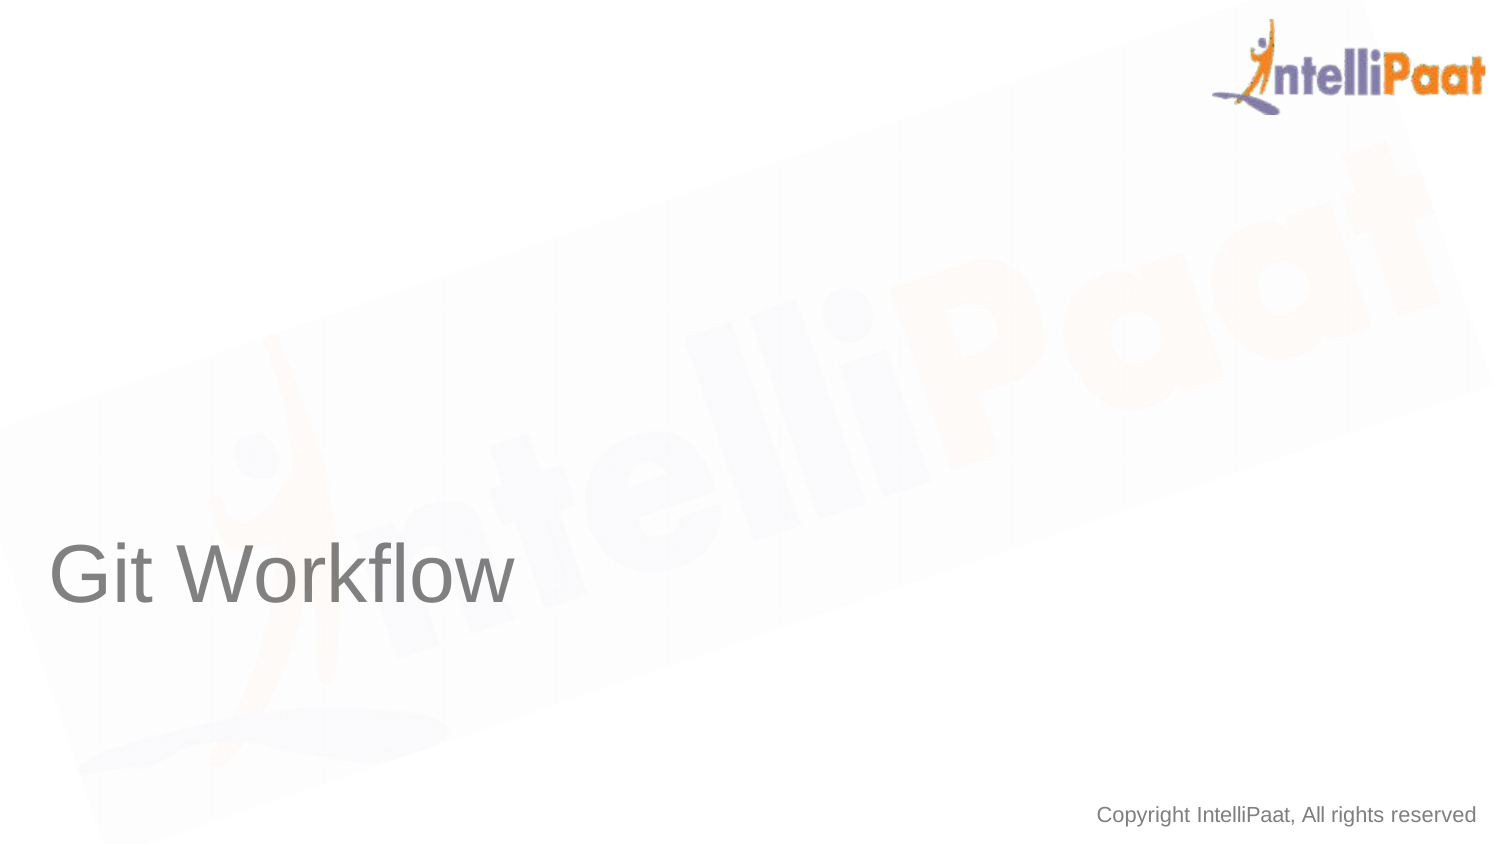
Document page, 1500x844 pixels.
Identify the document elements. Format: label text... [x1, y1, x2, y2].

text_box [0, 0, 1494, 844]
footer Copyright IntelliPaat, All rights reserved [1094, 801, 1485, 844]
